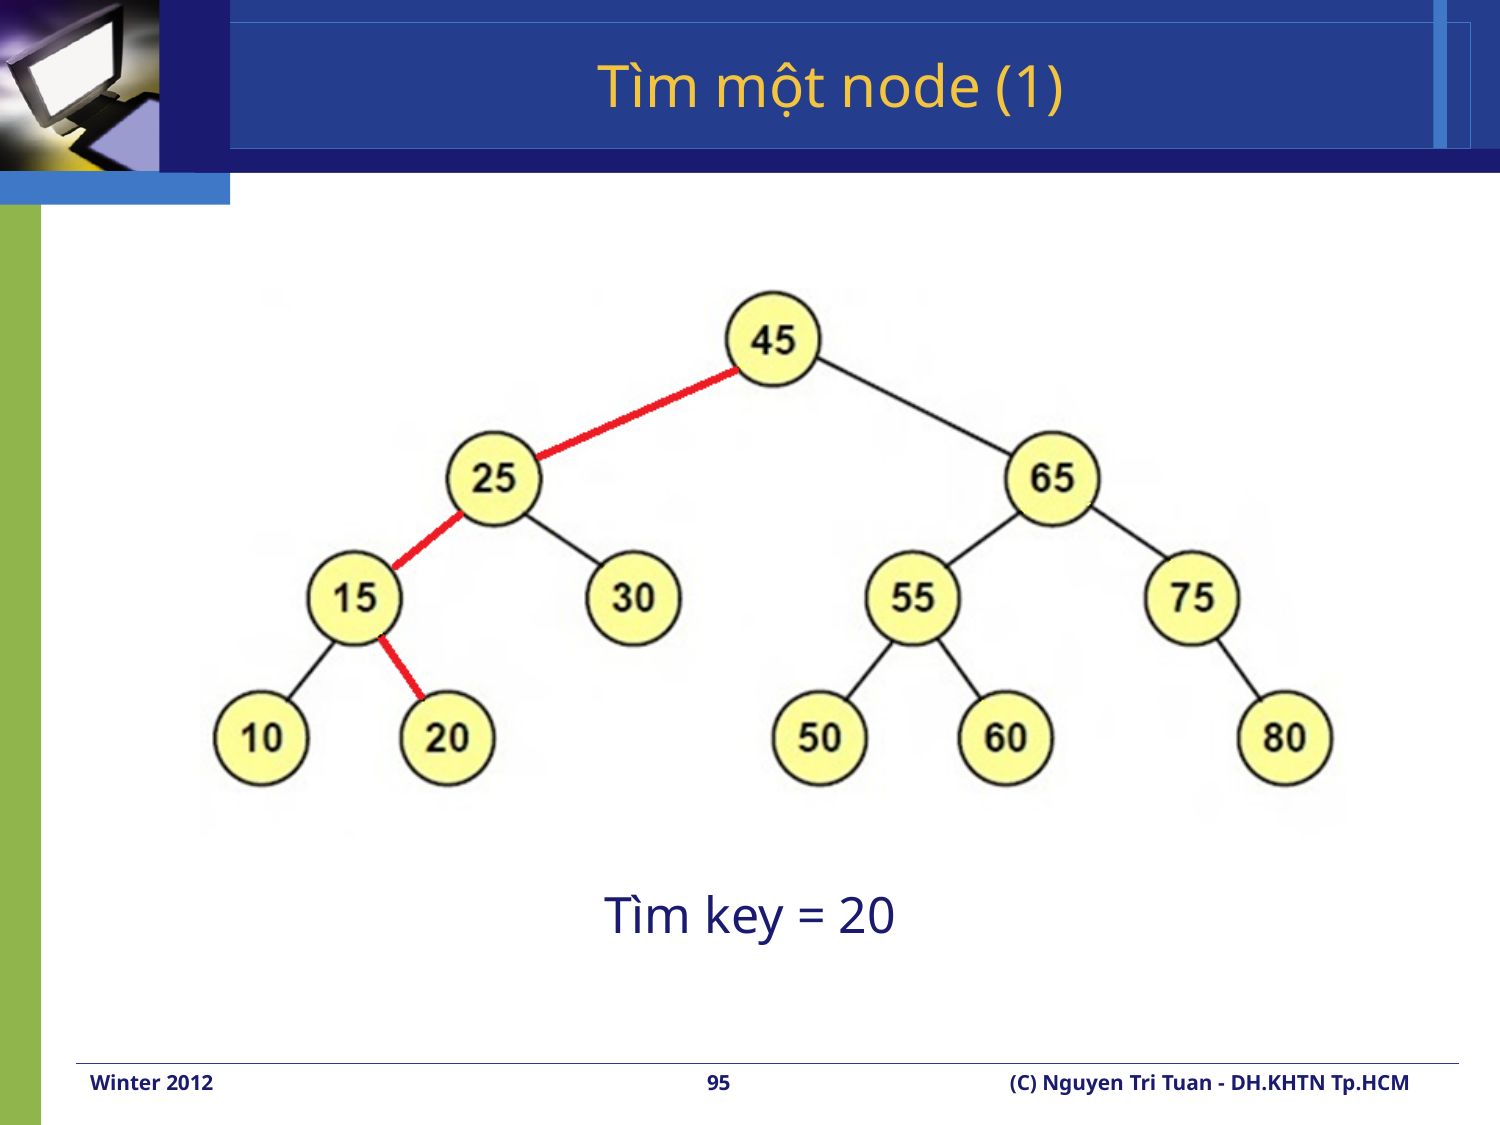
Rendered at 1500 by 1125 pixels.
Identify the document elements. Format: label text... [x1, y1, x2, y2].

title Tìm một node (1) [225, 38, 1438, 131]
text_box Tìm key = 20 [331, 887, 1169, 944]
picture [199, 287, 1346, 838]
slide_number 95 [599, 1062, 838, 1125]
picture [0, 0, 159, 171]
slide_number Winter 2012 [74, 1062, 426, 1125]
footer (C) Nguyen Tri Tuan - DH.KHTN Tp.HCM [887, 1062, 1426, 1125]
